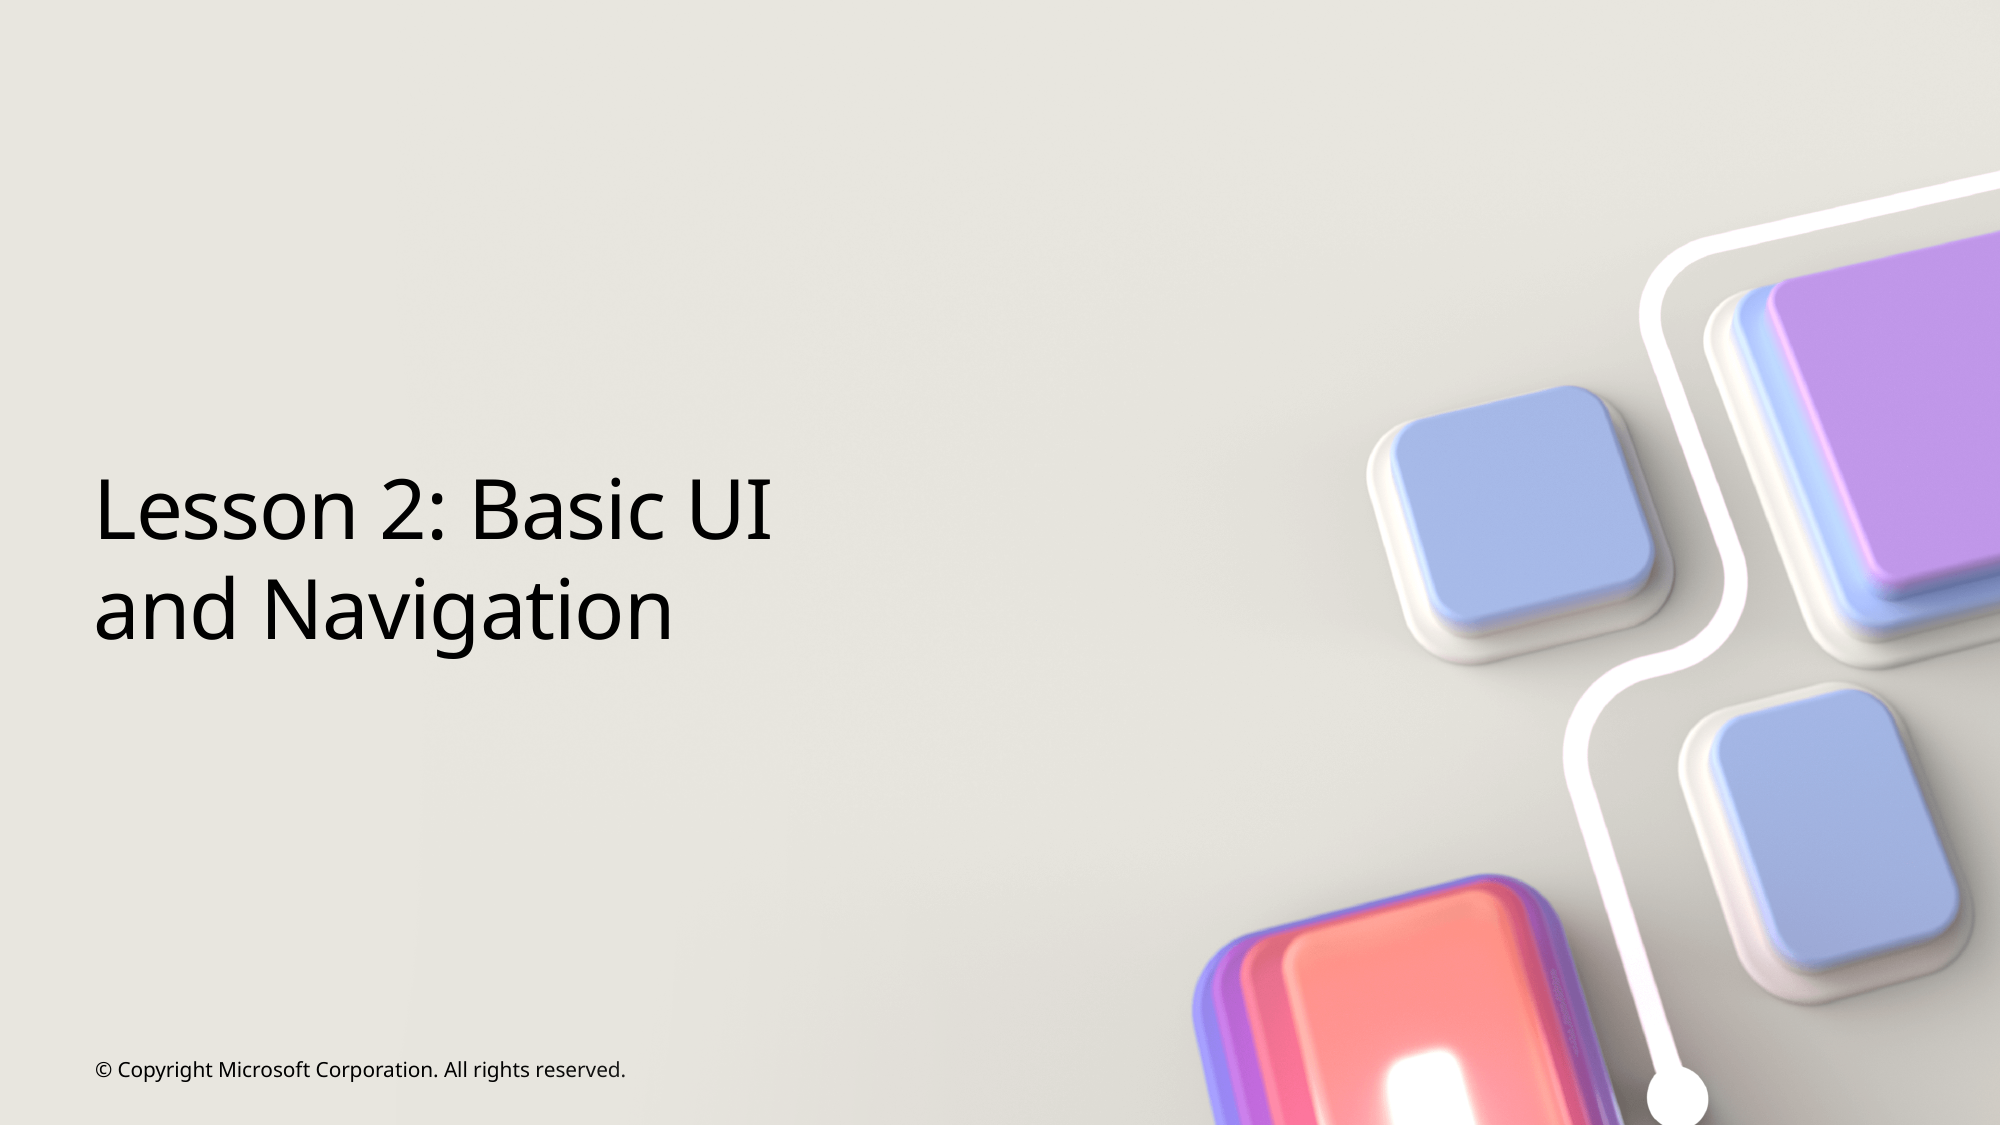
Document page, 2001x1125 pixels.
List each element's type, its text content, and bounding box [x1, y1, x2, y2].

title Lesson 2: Basic UI and Navigation [93, 454, 791, 657]
picture [396, 0, 2000, 1125]
